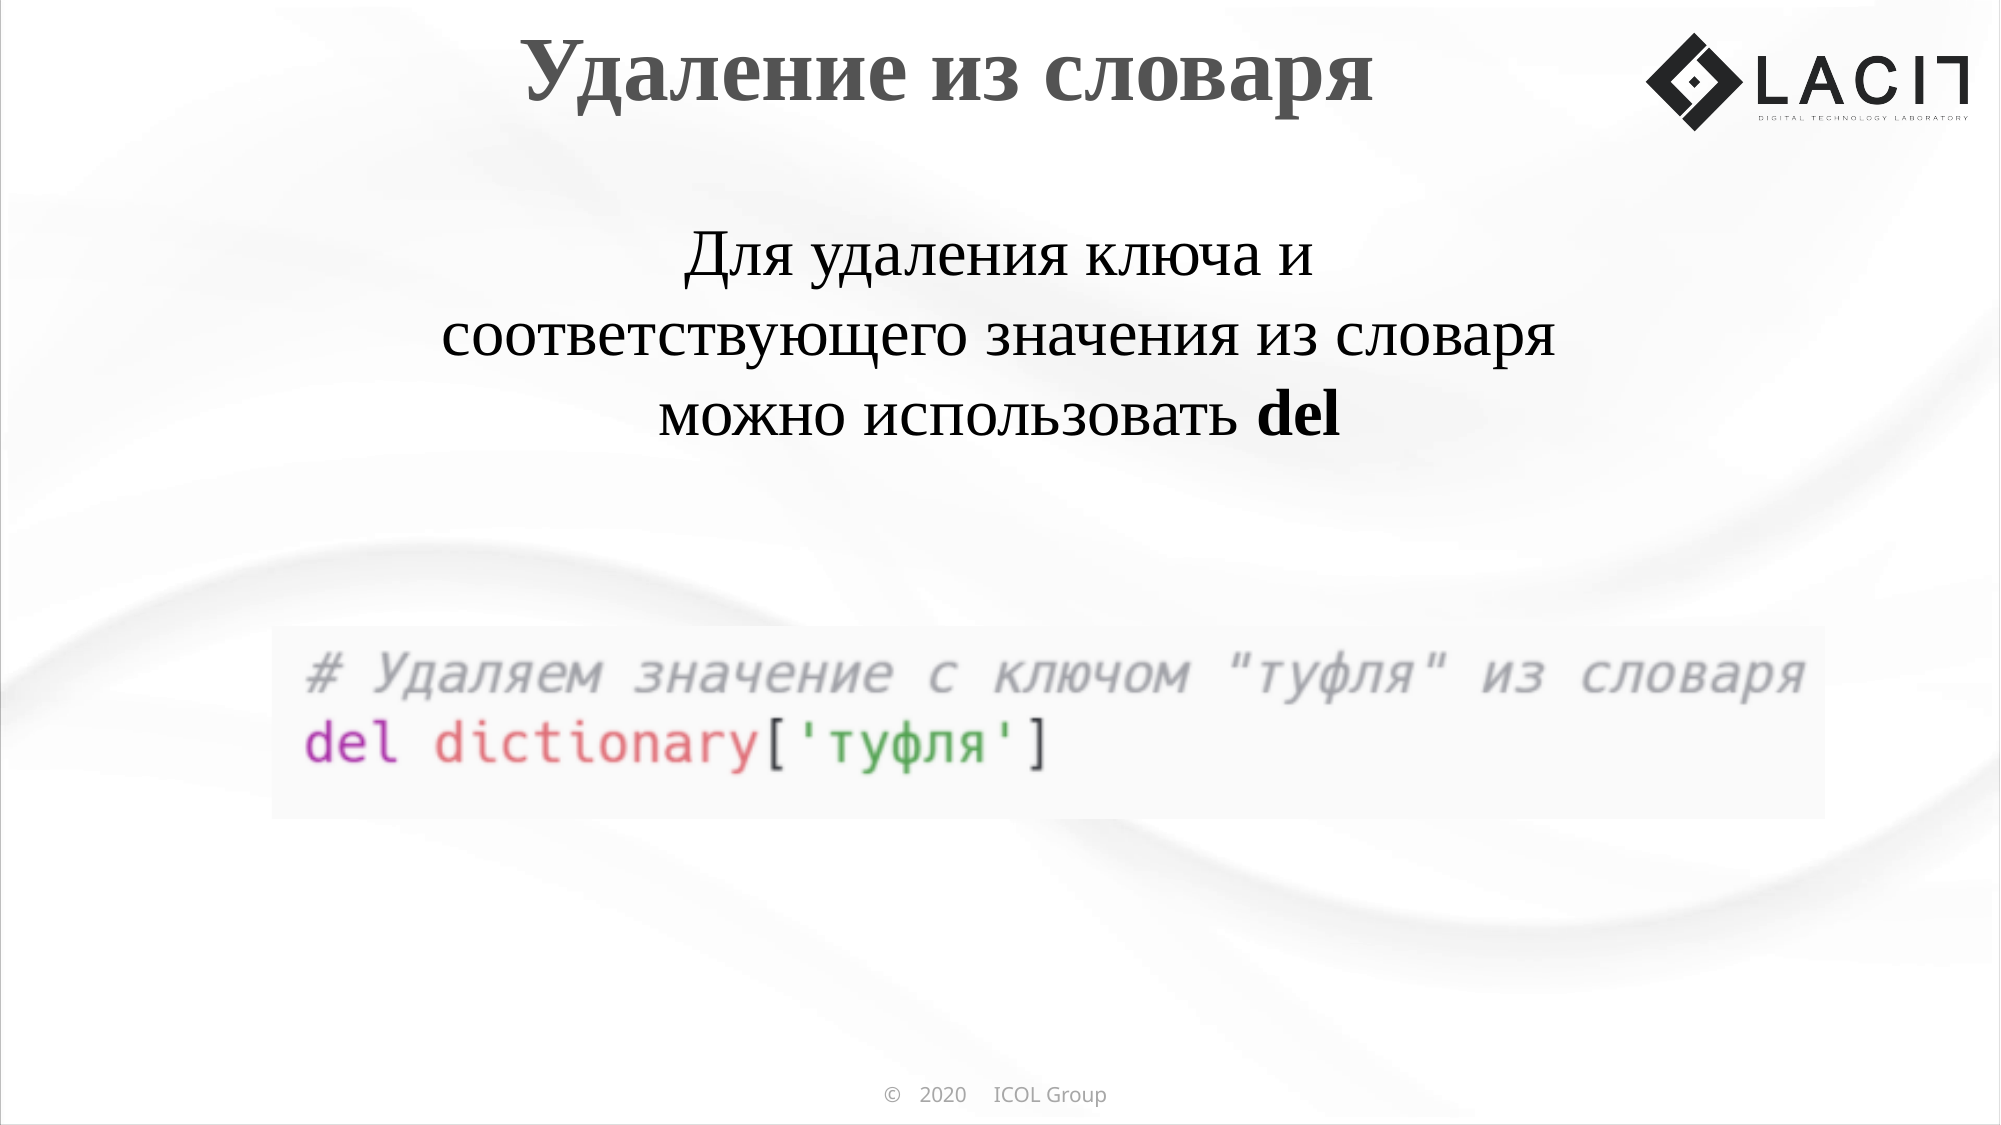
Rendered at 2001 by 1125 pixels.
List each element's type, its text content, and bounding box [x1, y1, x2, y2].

text_box Удаление из словаря [210, 0, 1707, 131]
picture [0, 0, 2000, 1125]
text_box Для удаления ключа и соответствующего значения из словаря можно использовать del [427, 197, 1573, 461]
